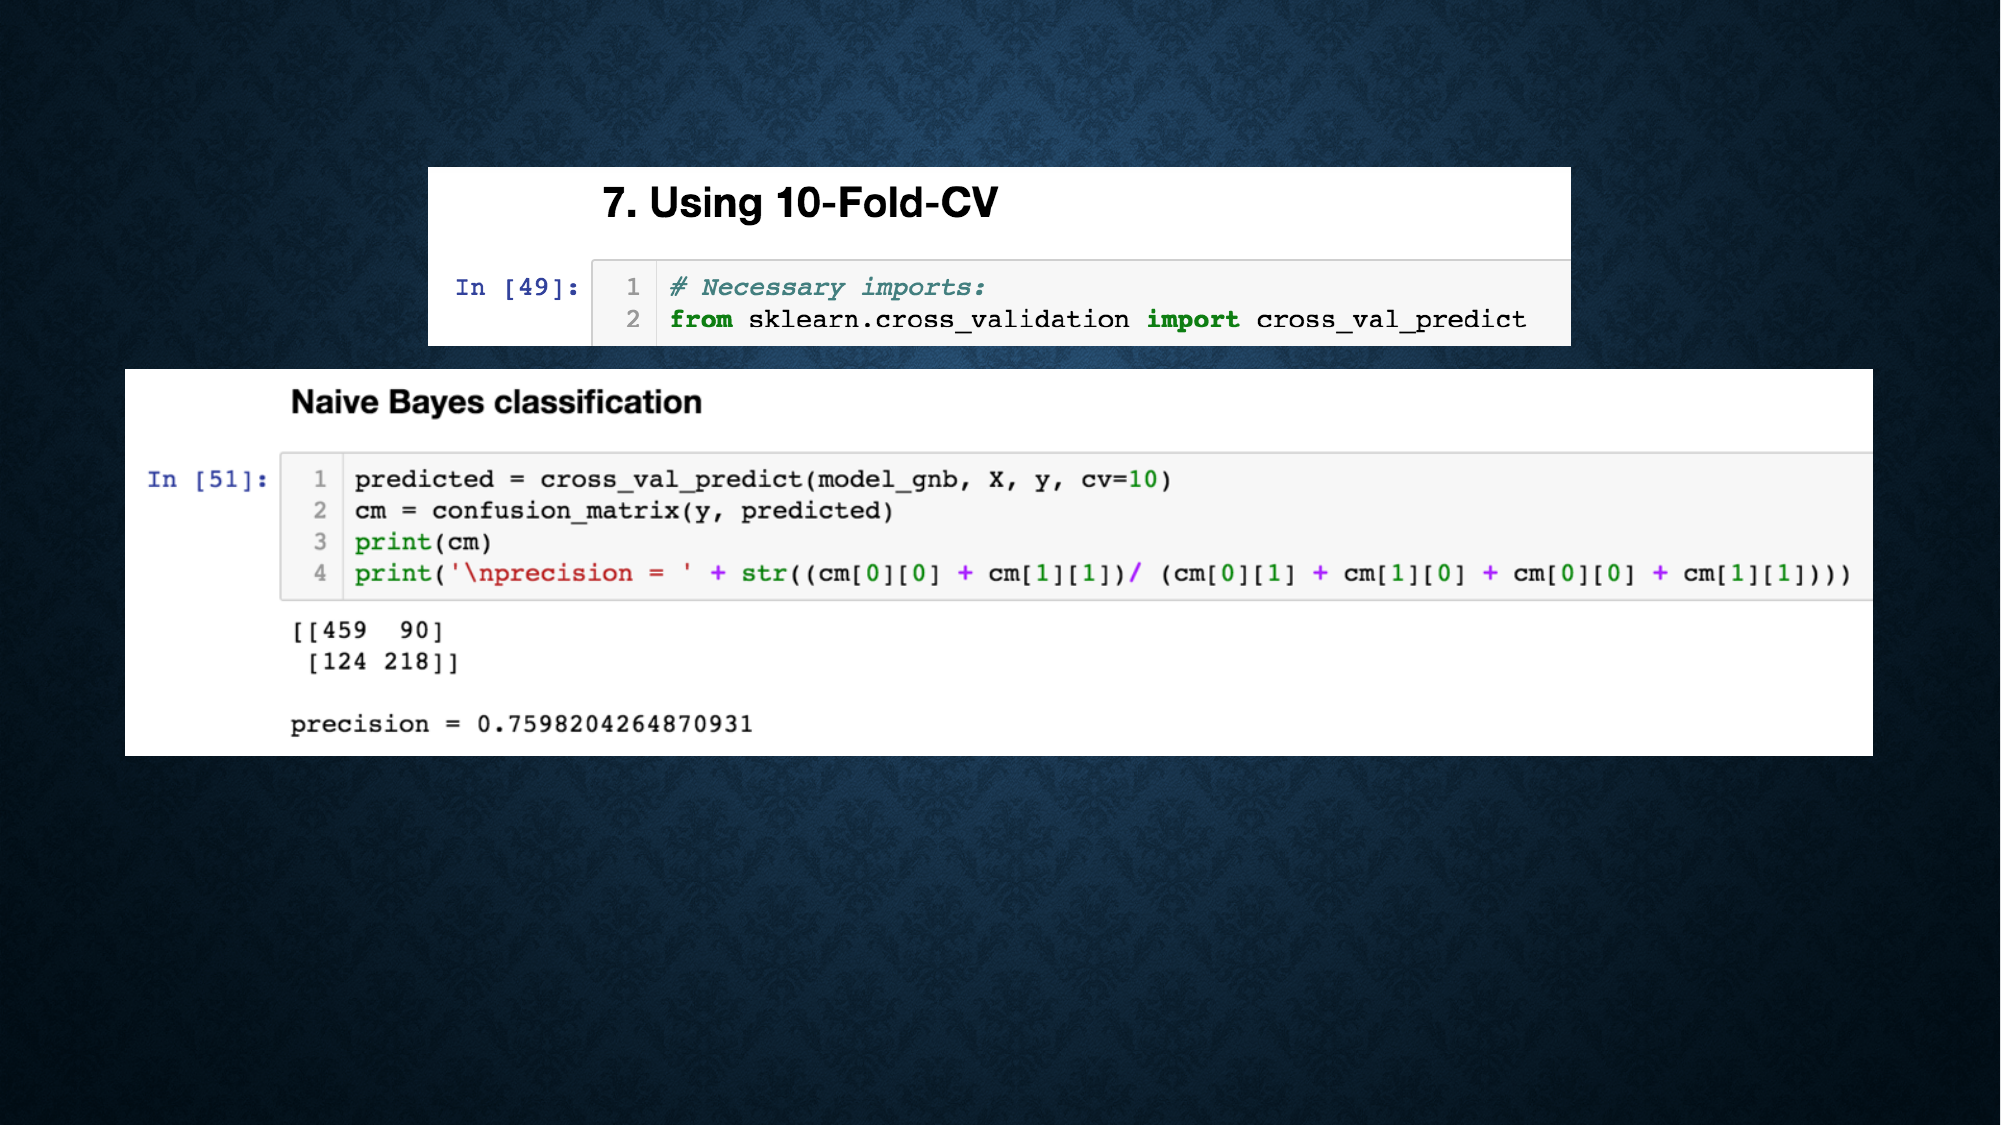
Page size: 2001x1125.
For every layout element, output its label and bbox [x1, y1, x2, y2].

picture [125, 368, 1874, 757]
picture [427, 167, 1571, 347]
